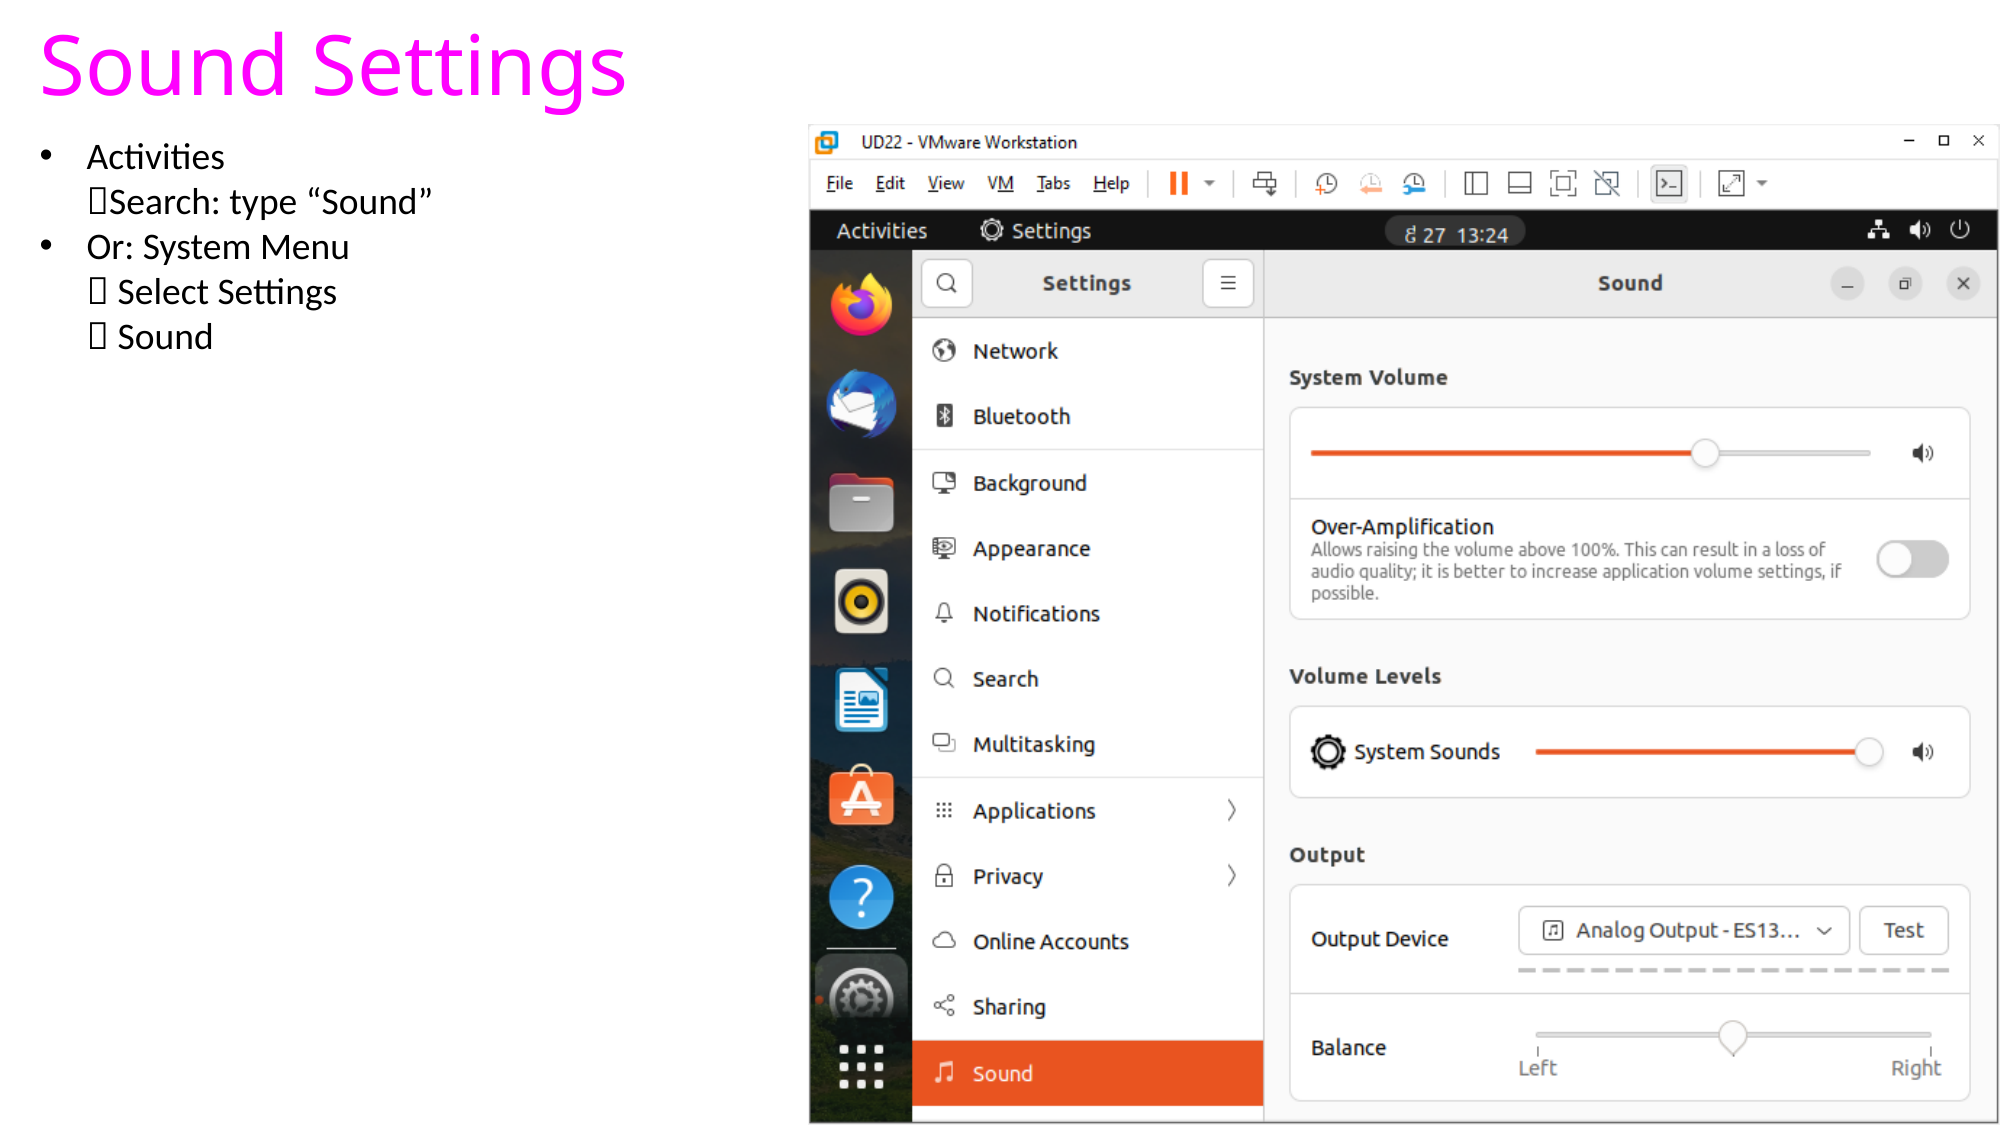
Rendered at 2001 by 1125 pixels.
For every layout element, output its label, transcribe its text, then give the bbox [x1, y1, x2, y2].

picture [808, 124, 2000, 1125]
text_box Activities Search: type “Sound” Or: System Menu  Select Settings  Sound [24, 124, 774, 410]
title Sound Settings [24, 12, 1975, 125]
